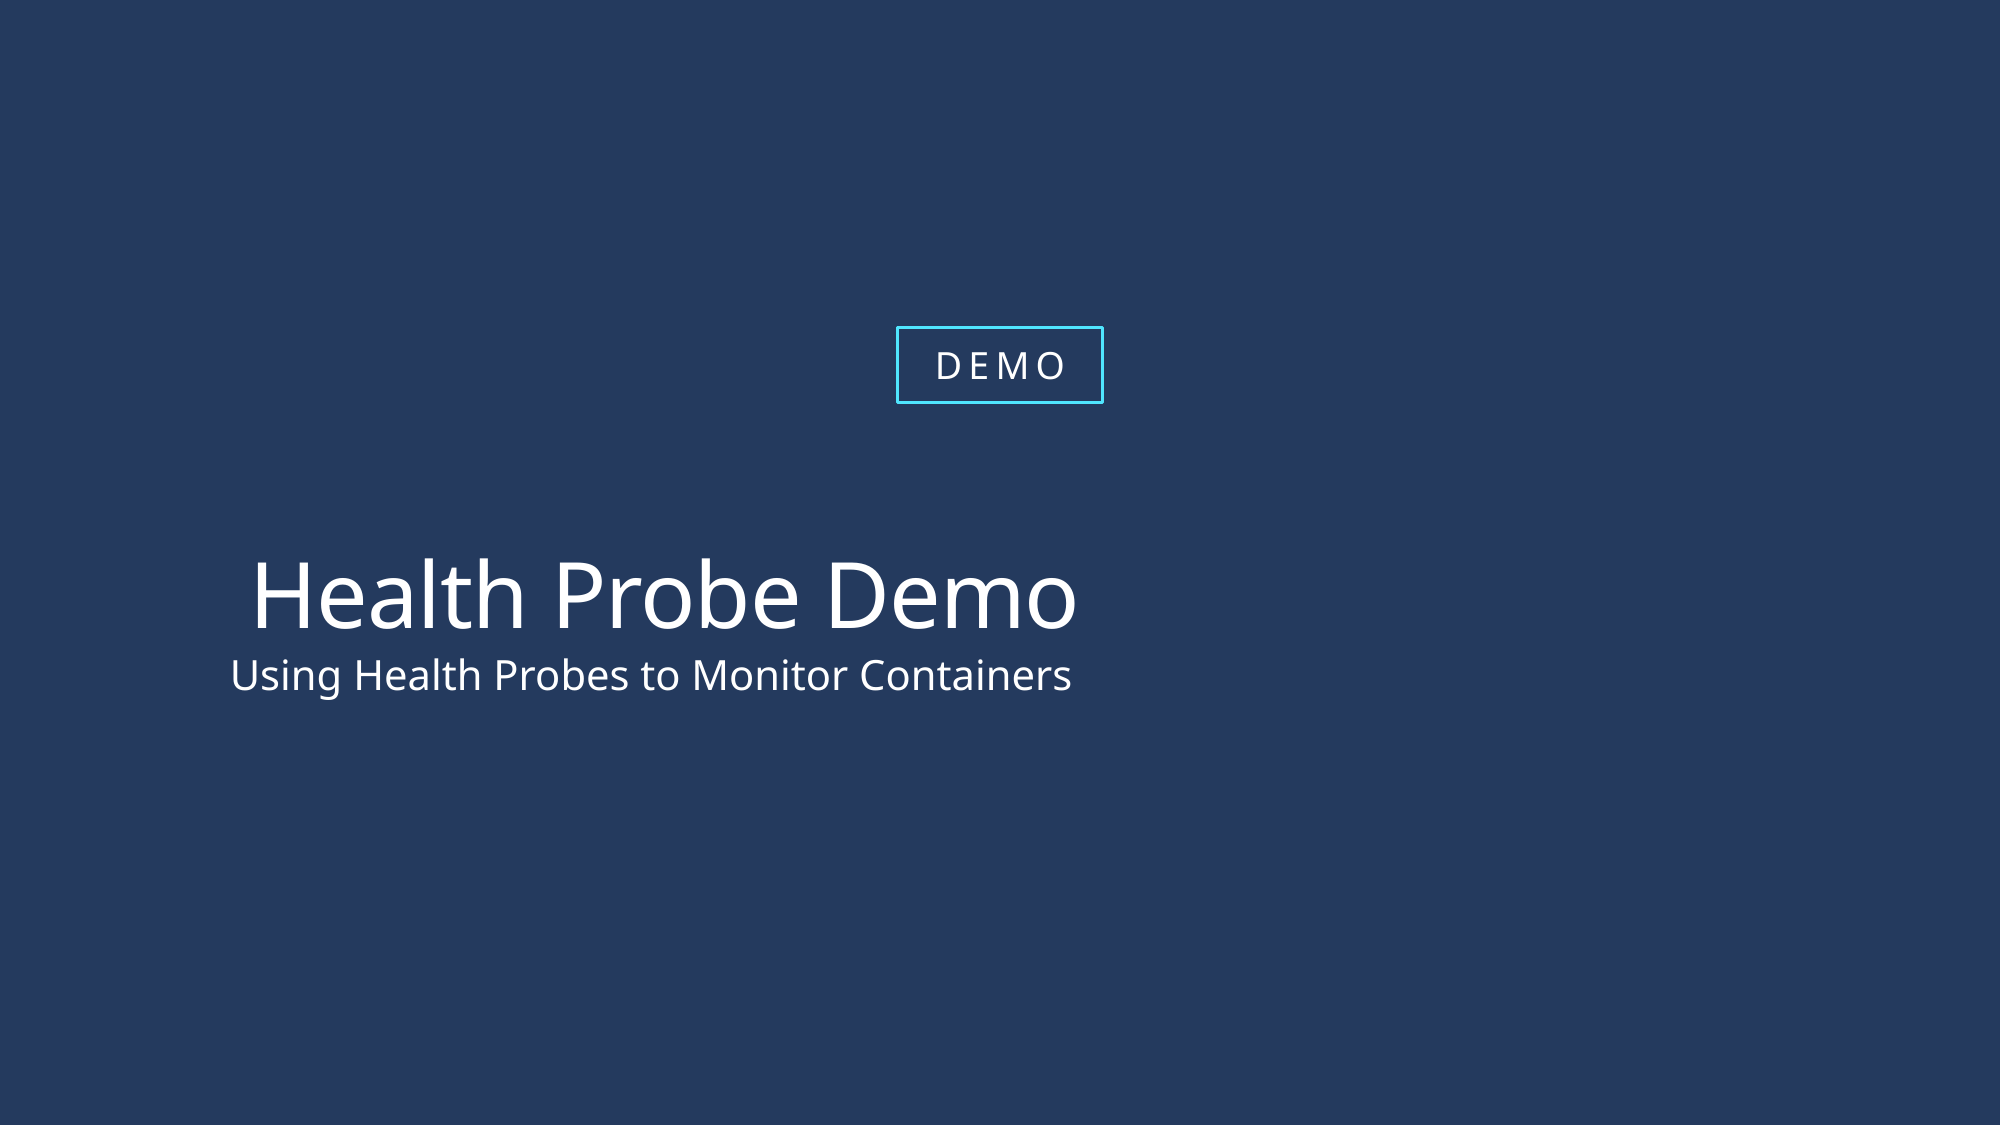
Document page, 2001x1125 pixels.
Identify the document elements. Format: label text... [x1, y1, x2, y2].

text_box Using Health Probes to Monitor Containers [229, 648, 1094, 699]
title Health Probe Demo [249, 548, 1750, 649]
